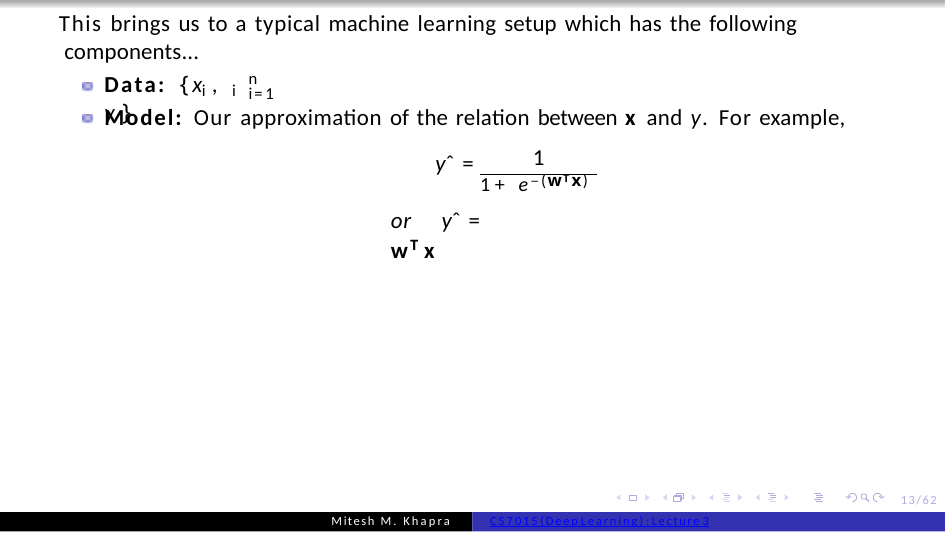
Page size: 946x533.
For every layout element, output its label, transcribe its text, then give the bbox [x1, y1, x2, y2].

text_box or yˆ = wTx [384, 203, 533, 264]
picture [82, 114, 94, 125]
picture [82, 81, 94, 93]
text_box Model: Our approximation of the relation between x and y. For example, [102, 100, 854, 130]
picture [0, 0, 945, 8]
text_box i=1 [246, 80, 280, 100]
title This brings us to a typical machine learning setup which has the following components... [56, 7, 802, 98]
text_box Data: {x , y } [102, 68, 246, 100]
text_box yˆ = 1 + e−(wTx) [429, 155, 603, 196]
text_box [0, 511, 946, 532]
text_box 13/62 [898, 493, 941, 508]
text_box 1 [530, 140, 547, 155]
text_box n [246, 65, 262, 80]
